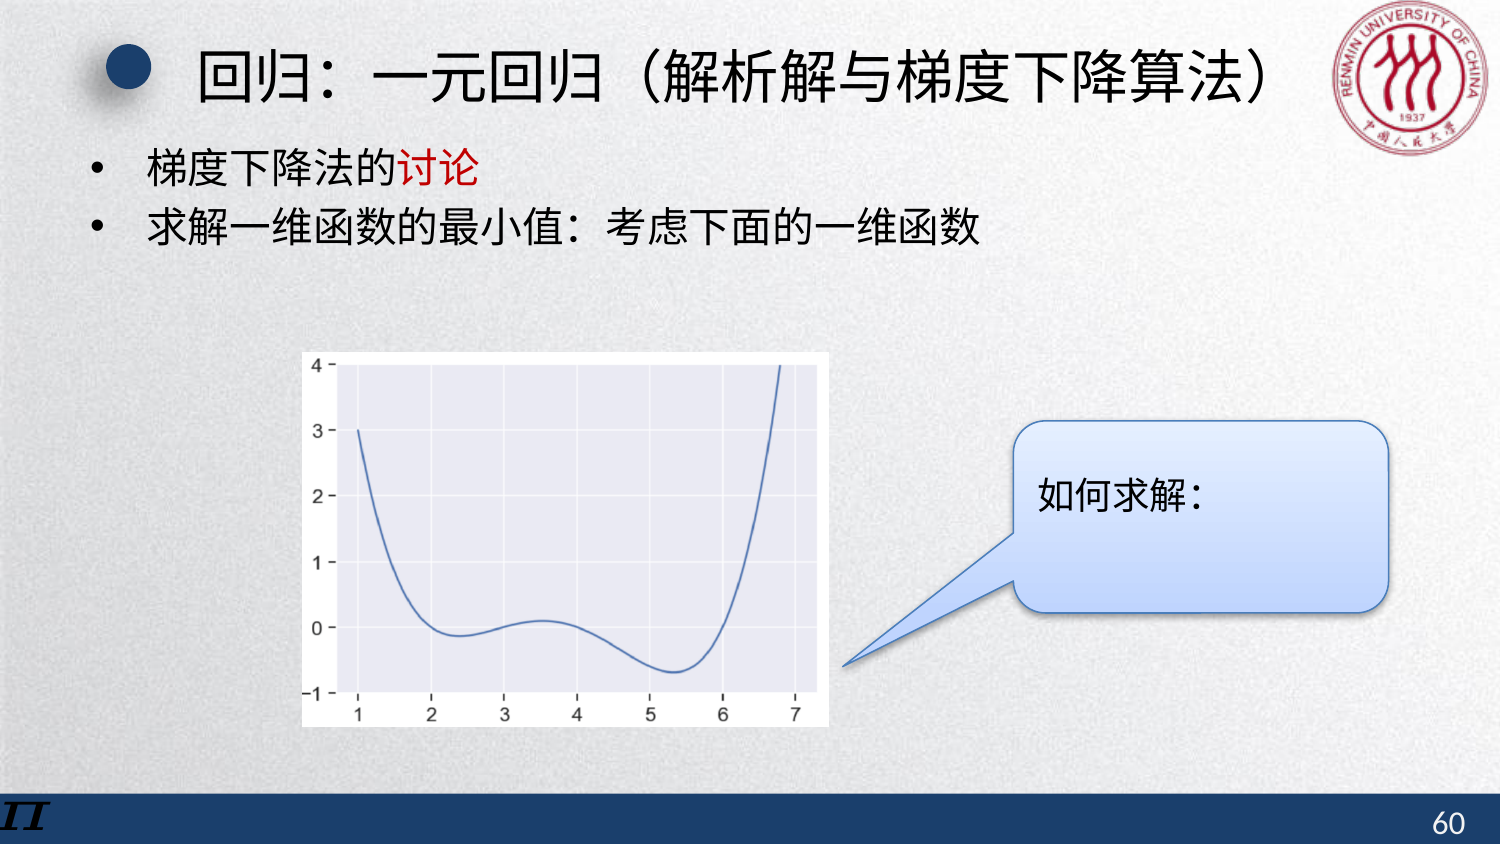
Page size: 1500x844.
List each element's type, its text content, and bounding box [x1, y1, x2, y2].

picture [0, 0, 1500, 793]
title 回归：一元回归（解析解与梯度下降算法） [75, 33, 1425, 116]
